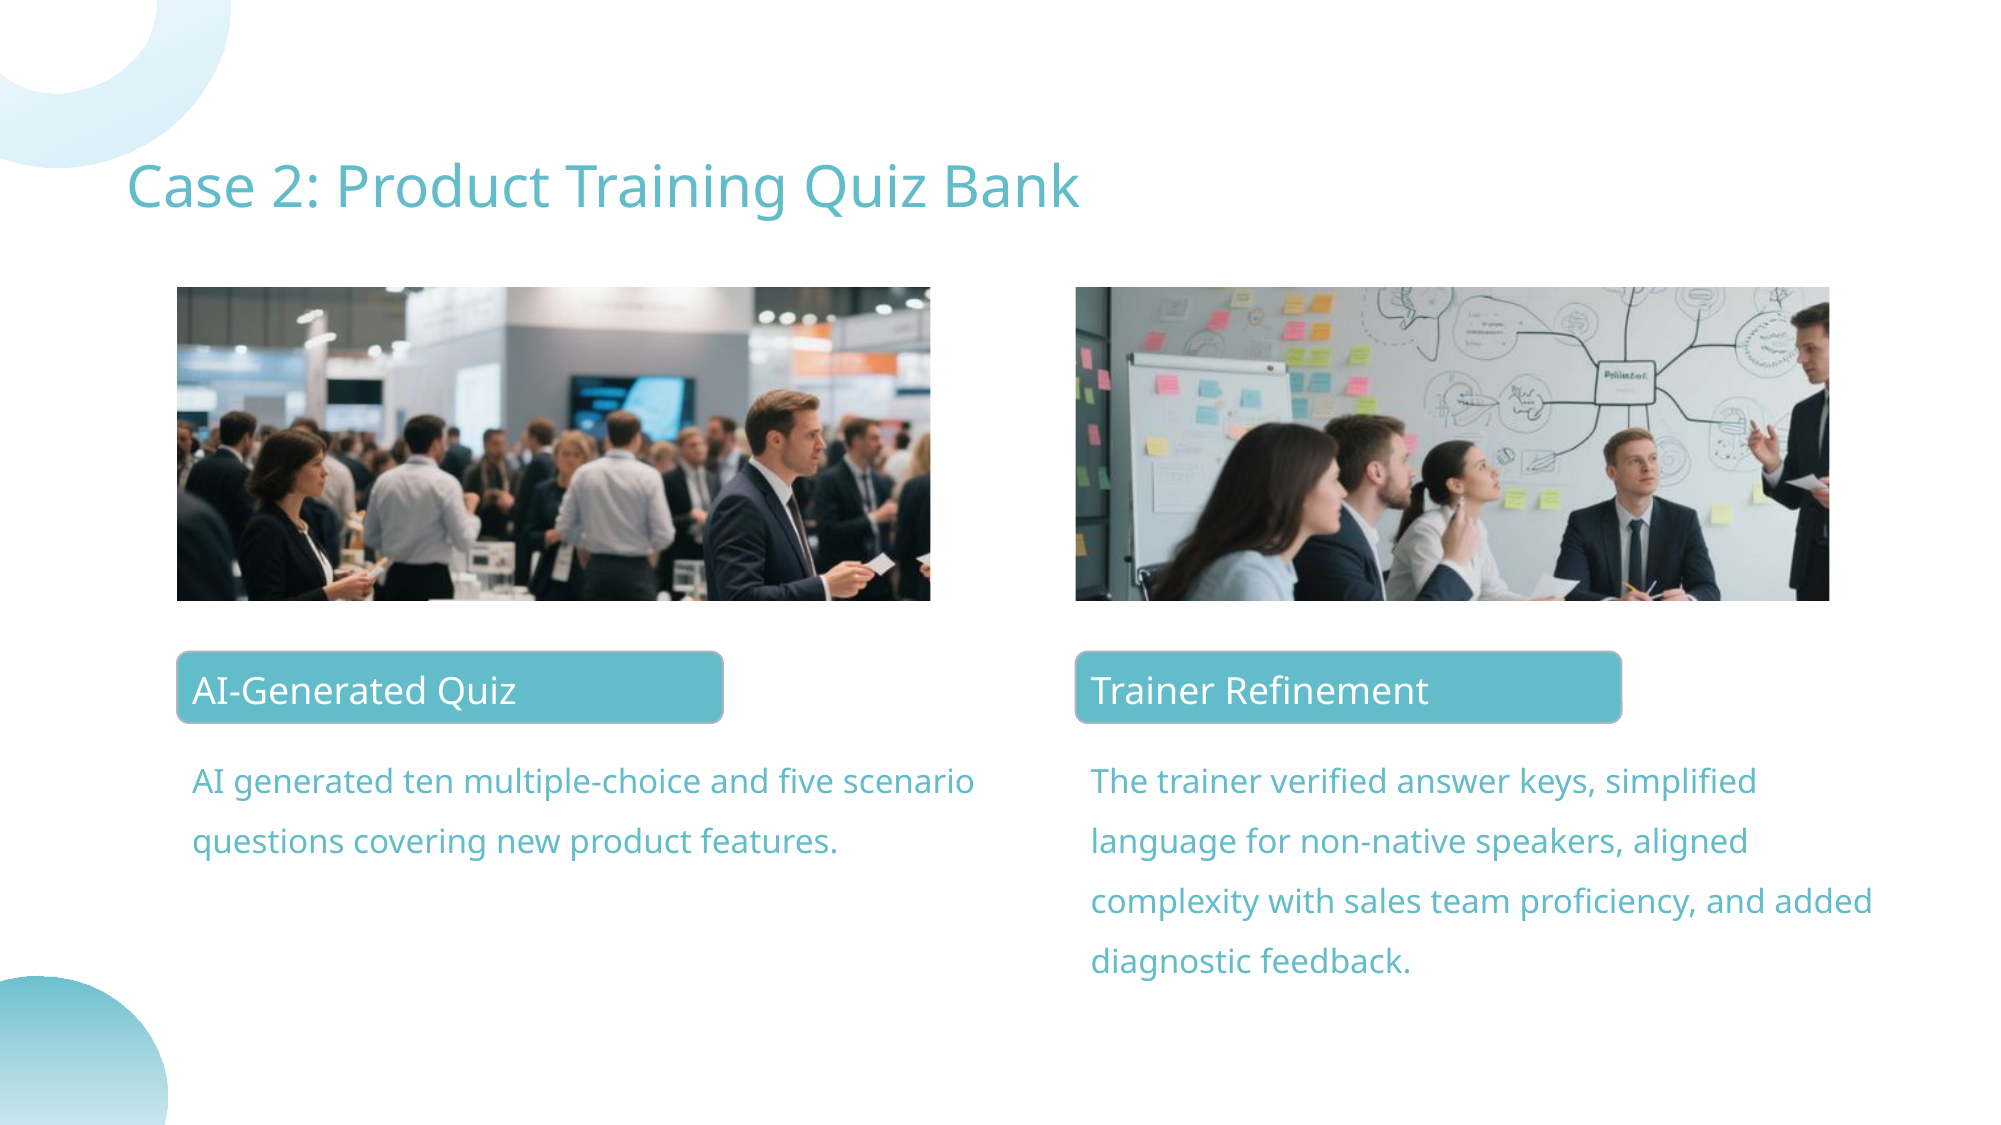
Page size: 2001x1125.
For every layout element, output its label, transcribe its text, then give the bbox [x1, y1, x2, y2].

text_box The trainer verified answer keys, simplified language for non-native speakers, aligned complexity with sales team proficiency, and added diagnostic feedback. [1075, 733, 1899, 1078]
text_box Trainer Refinement [1075, 659, 1597, 716]
text_box Case 2: Product Training Quiz Bank [111, 141, 1926, 227]
text_box [0, 975, 168, 1125]
text_box AI generated ten multiple-choice and five scenario questions covering new product features. [177, 733, 1001, 1078]
text_box [1075, 651, 1622, 723]
text_box AI-Generated Quiz [177, 659, 698, 716]
text_box [0, 0, 278, 207]
picture [177, 287, 931, 601]
picture [1075, 287, 1830, 601]
text_box [177, 651, 723, 723]
